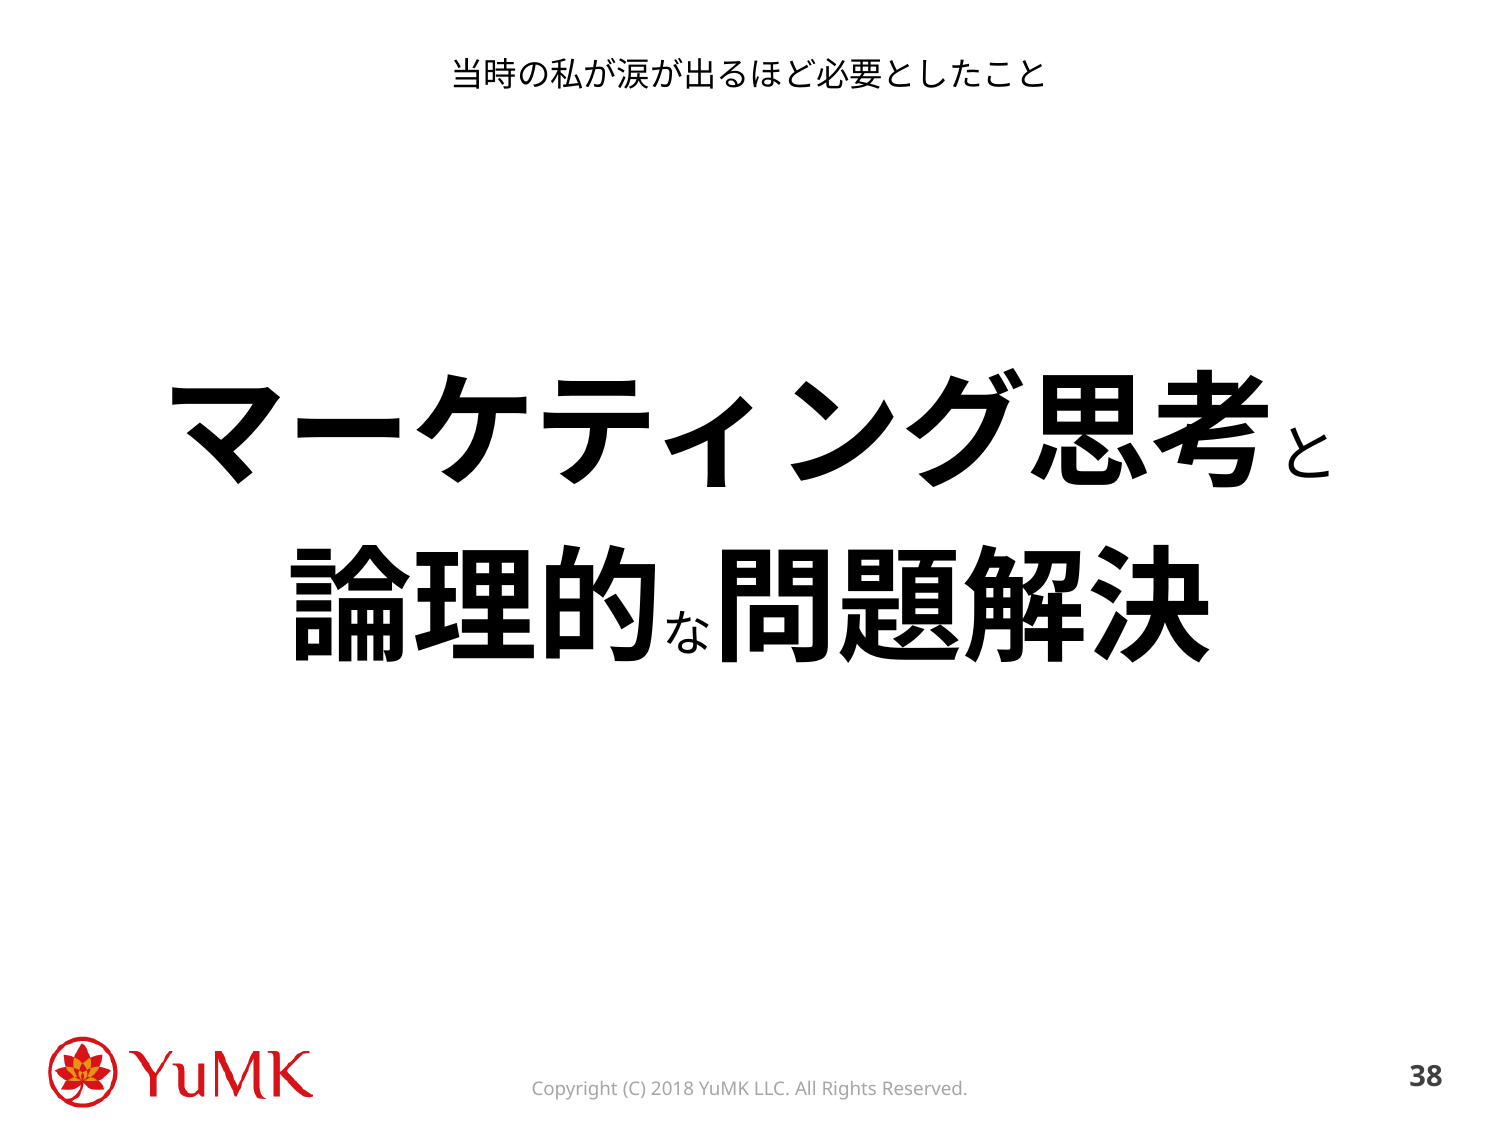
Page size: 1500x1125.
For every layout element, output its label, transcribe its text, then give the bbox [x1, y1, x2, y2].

slide_number 37 [1107, 1047, 1458, 1108]
picture [42, 1035, 318, 1108]
title 当時の私が涙が出るほど必要としたこと [75, 32, 1425, 113]
list マーケティング思考と 論理的な問題解決 [75, 343, 1425, 808]
